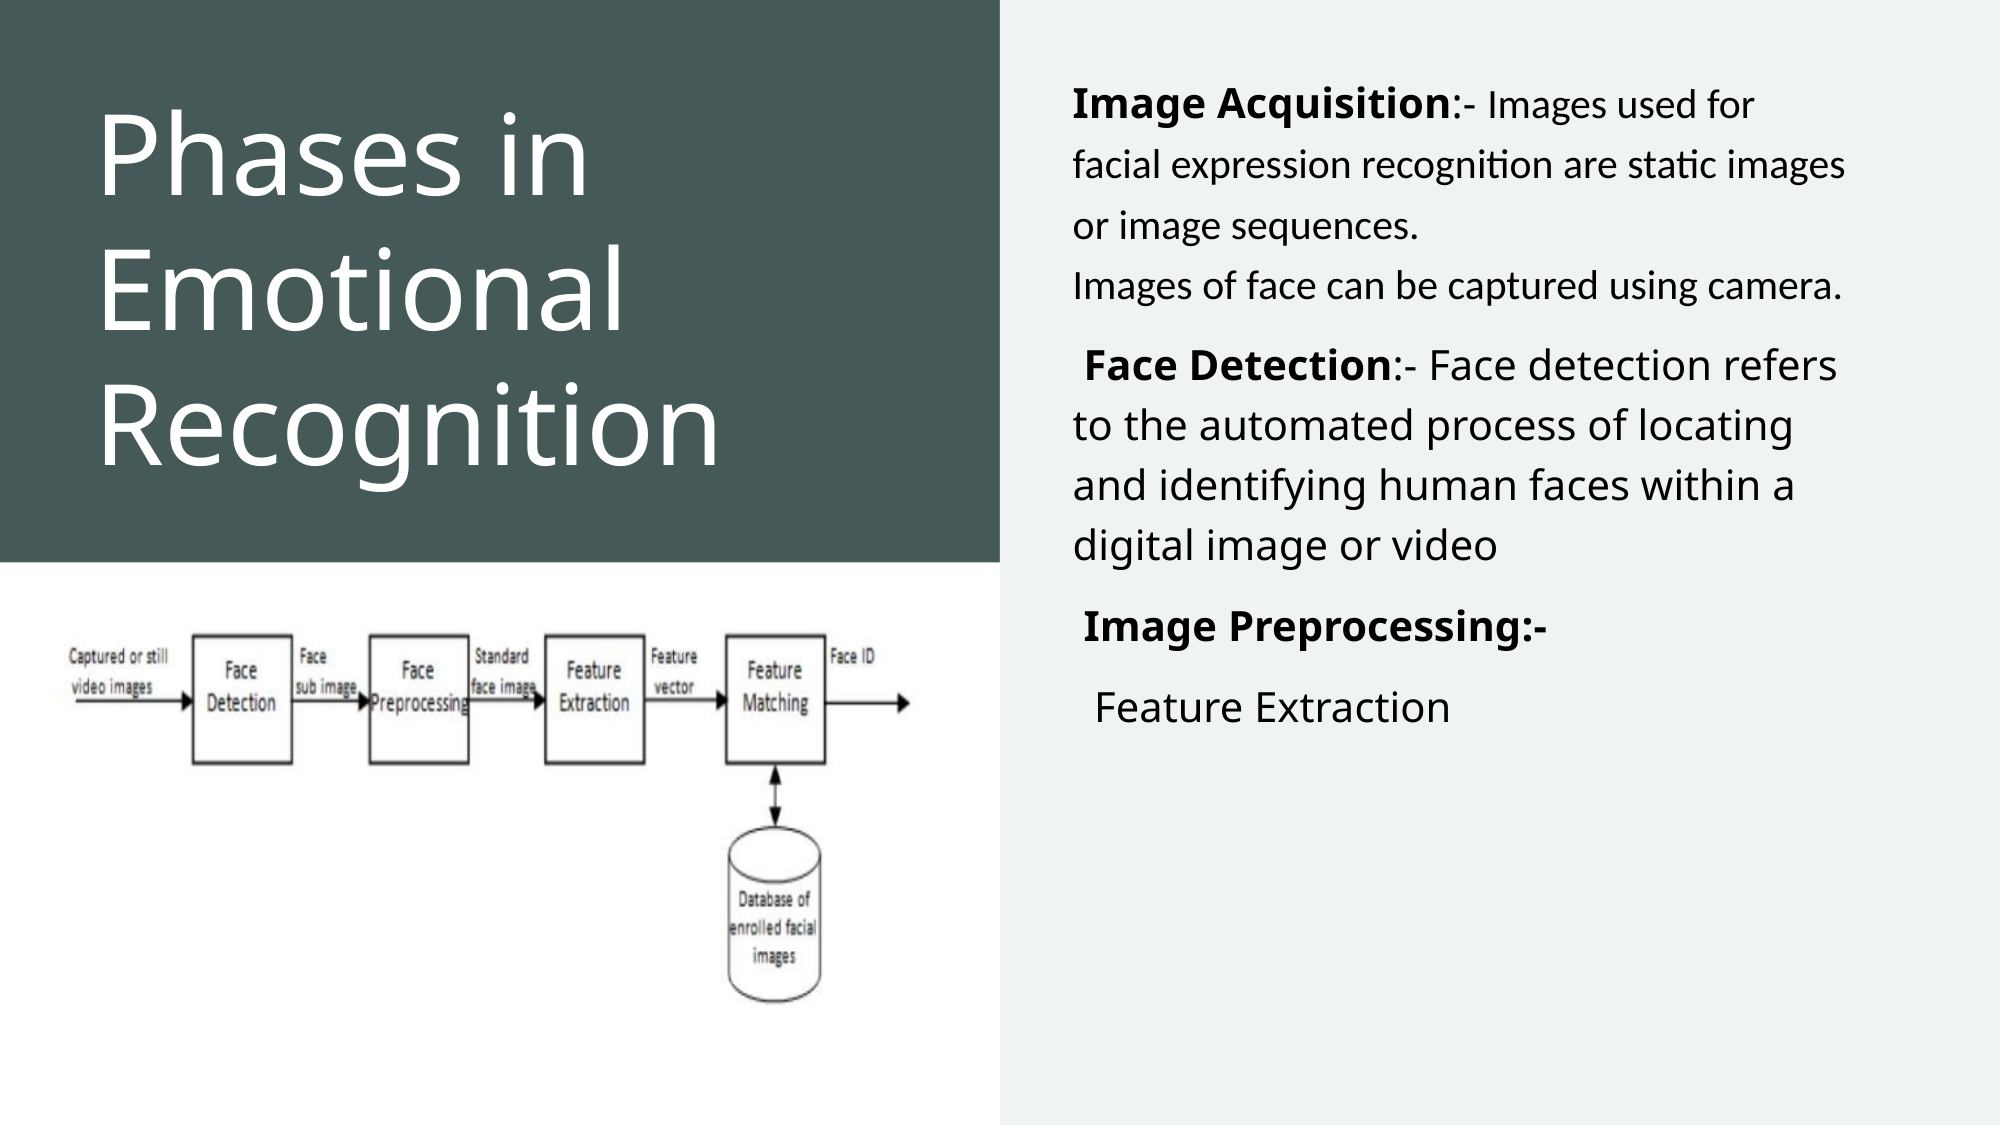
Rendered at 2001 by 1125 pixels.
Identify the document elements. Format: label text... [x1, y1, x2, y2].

picture [54, 627, 951, 1009]
text_box Phases in Emotional Recognition [79, 59, 930, 512]
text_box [999, 0, 2000, 1125]
text_box [0, 0, 997, 564]
text_box [0, 564, 994, 1125]
